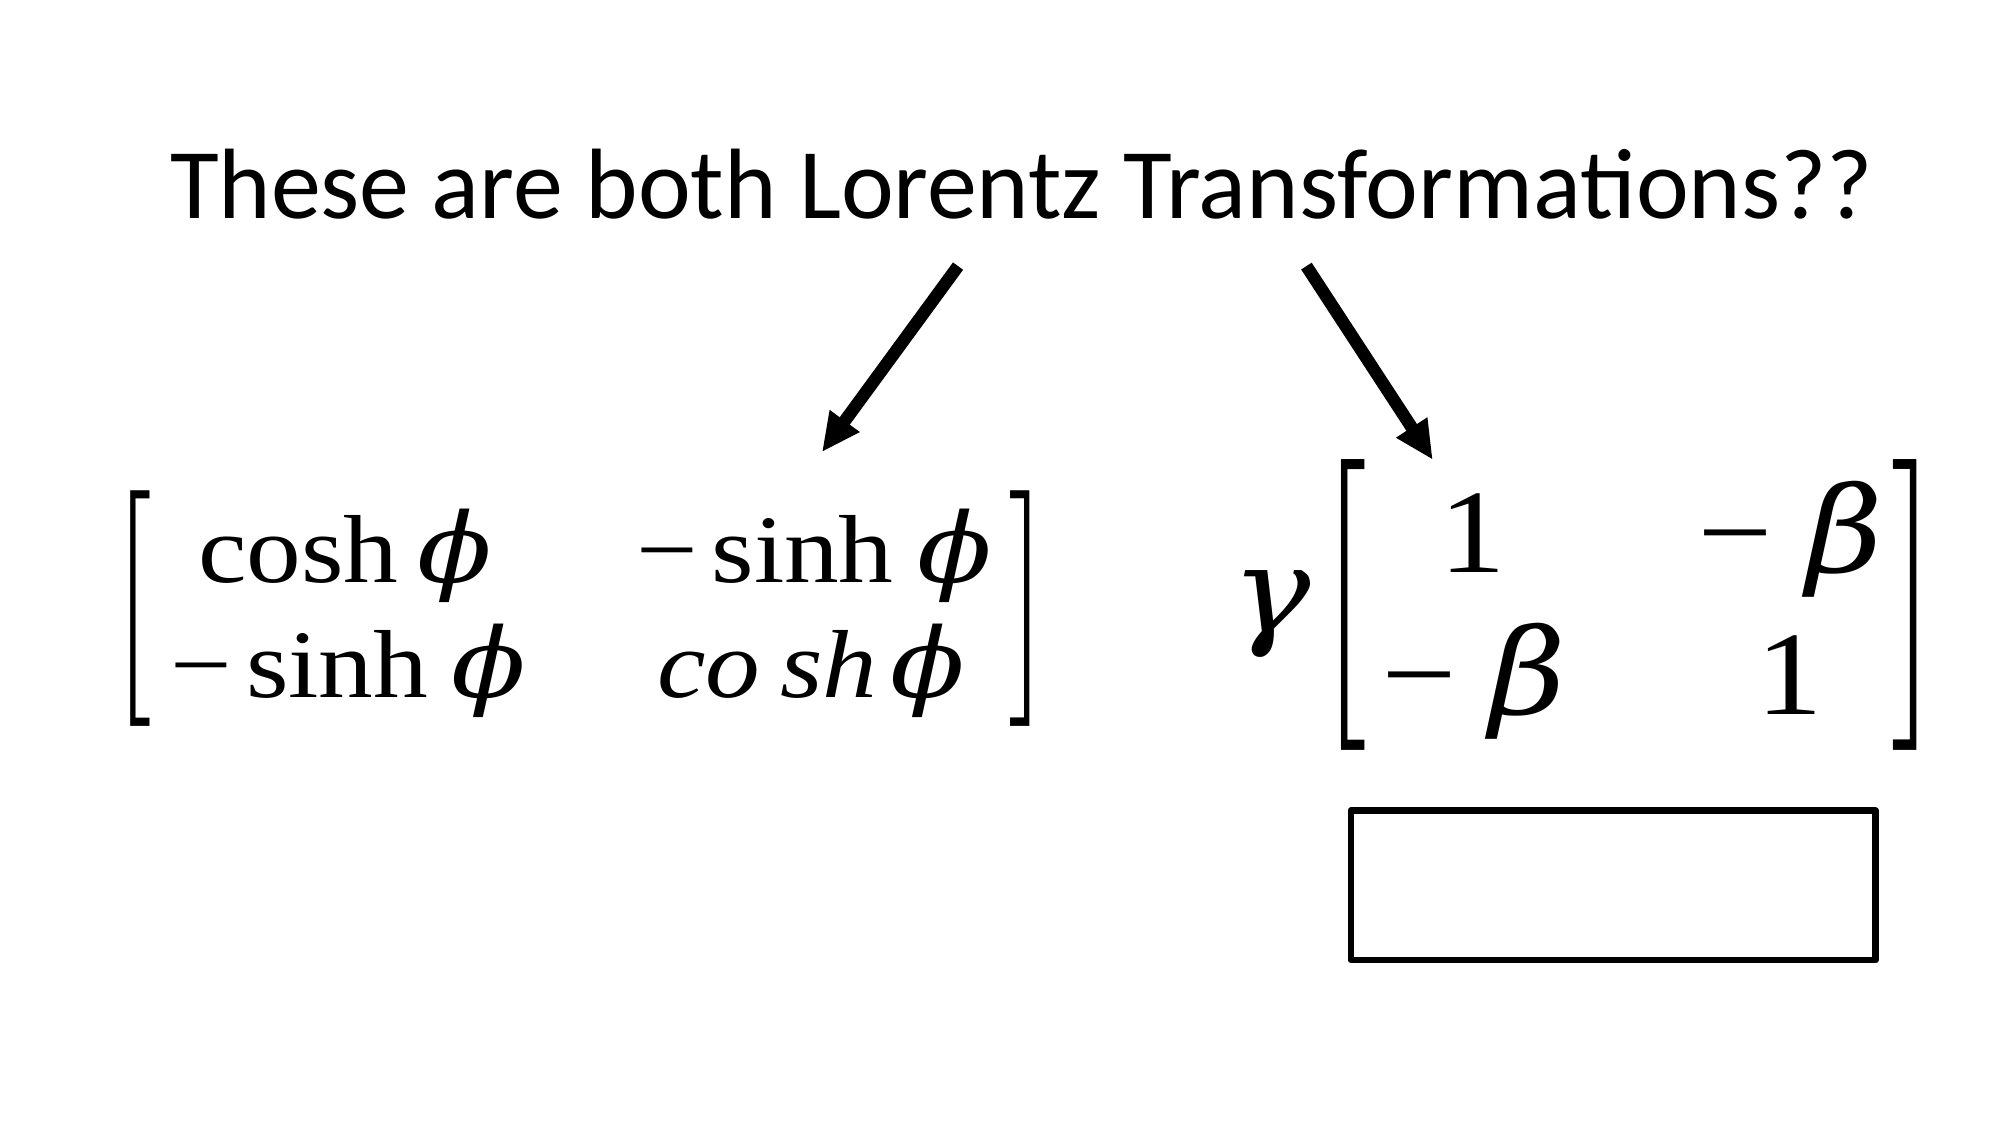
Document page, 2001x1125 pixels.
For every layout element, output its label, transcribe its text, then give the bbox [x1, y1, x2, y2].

text_box These are both Lorentz Transformations?? [155, 111, 1890, 246]
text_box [122, 266, 1931, 1049]
